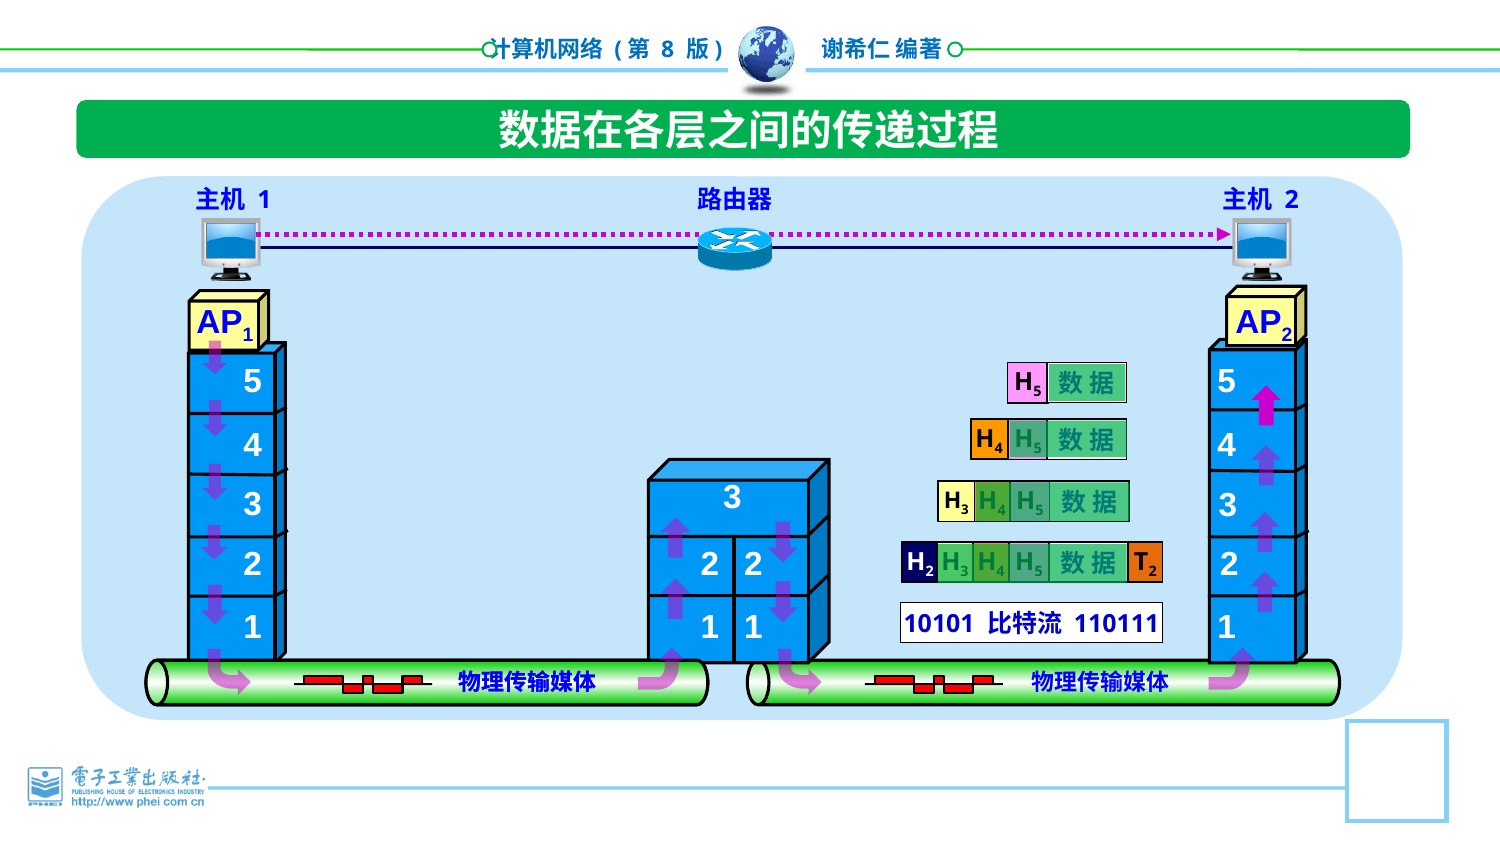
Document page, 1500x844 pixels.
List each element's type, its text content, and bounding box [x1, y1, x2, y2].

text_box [970, 418, 1127, 460]
picture [736, 24, 796, 99]
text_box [646, 459, 830, 663]
text_box [747, 660, 1340, 705]
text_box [1201, 285, 1309, 663]
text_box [1007, 362, 1127, 403]
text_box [901, 541, 1163, 584]
text_box [778, 672, 822, 695]
picture [697, 259, 773, 271]
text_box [293, 675, 433, 693]
text_box [208, 672, 251, 695]
text_box 物理传输媒体 [1016, 660, 1185, 703]
picture [713, 232, 734, 238]
picture [697, 226, 773, 242]
picture [712, 241, 732, 251]
picture [1227, 214, 1296, 283]
picture [737, 242, 759, 250]
picture [23, 764, 208, 809]
text_box [79, 174, 1405, 723]
text_box [637, 672, 678, 690]
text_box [937, 480, 1130, 522]
text_box 主机 2 [1208, 176, 1314, 221]
text_box 物理传输媒体 [443, 660, 612, 703]
text_box 10101 比特流 110111 [900, 602, 1163, 643]
text_box 主机 1 [180, 176, 287, 221]
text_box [864, 675, 1004, 693]
text_box 路由器 [682, 176, 788, 221]
text_box [145, 660, 708, 705]
text_box [1208, 671, 1249, 690]
picture [738, 232, 758, 239]
picture [196, 214, 265, 283]
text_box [180, 290, 289, 663]
list 数据在各层之间的传递过程 [204, 99, 1293, 158]
